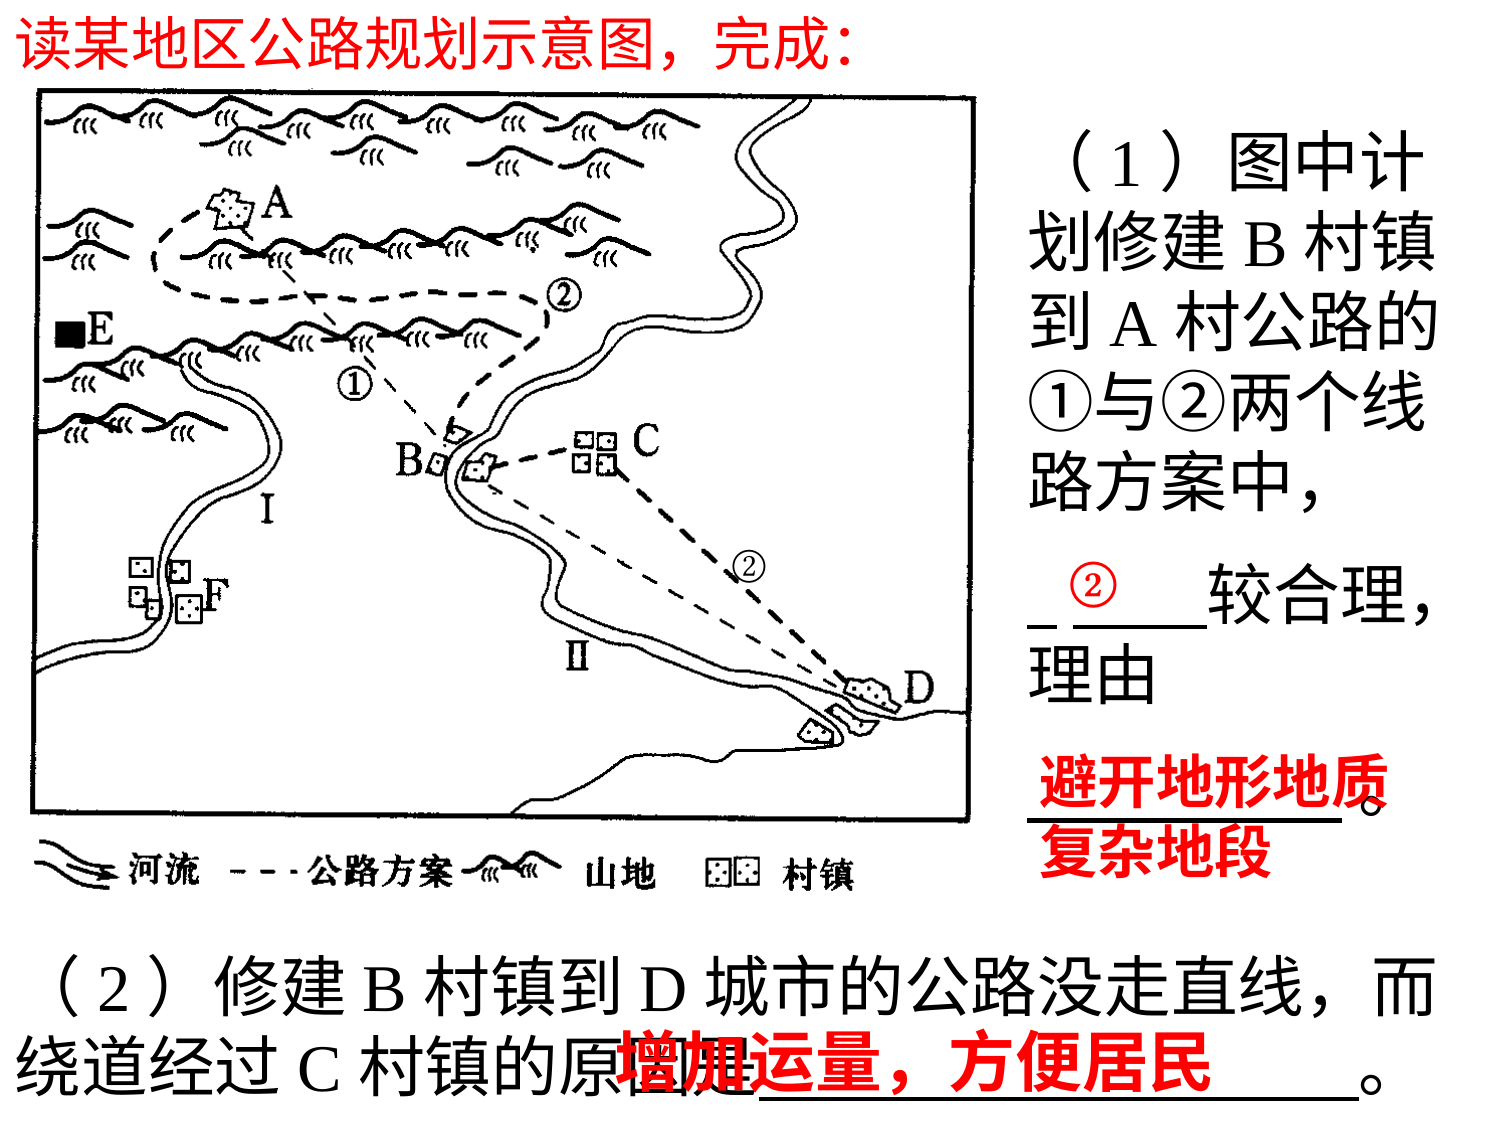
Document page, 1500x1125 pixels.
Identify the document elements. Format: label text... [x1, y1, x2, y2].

text_box 读某地区公路规划示意图，完成： [0, 0, 963, 74]
text_box 增加运量，方便居民 [599, 1012, 1275, 1108]
picture [0, 74, 1013, 922]
text_box 避开地形地质复杂地段 [1025, 737, 1450, 893]
text_box ② [1054, 537, 1135, 623]
text_box （2）修建B村镇到D城市的公路没走直线，而绕道经过C村镇的原因是 。 [0, 937, 1500, 1113]
text_box （1）图中计划修建B村镇到A村公路的①与②两个线路方案中， 较合理，理由 。 [1013, 112, 1463, 834]
